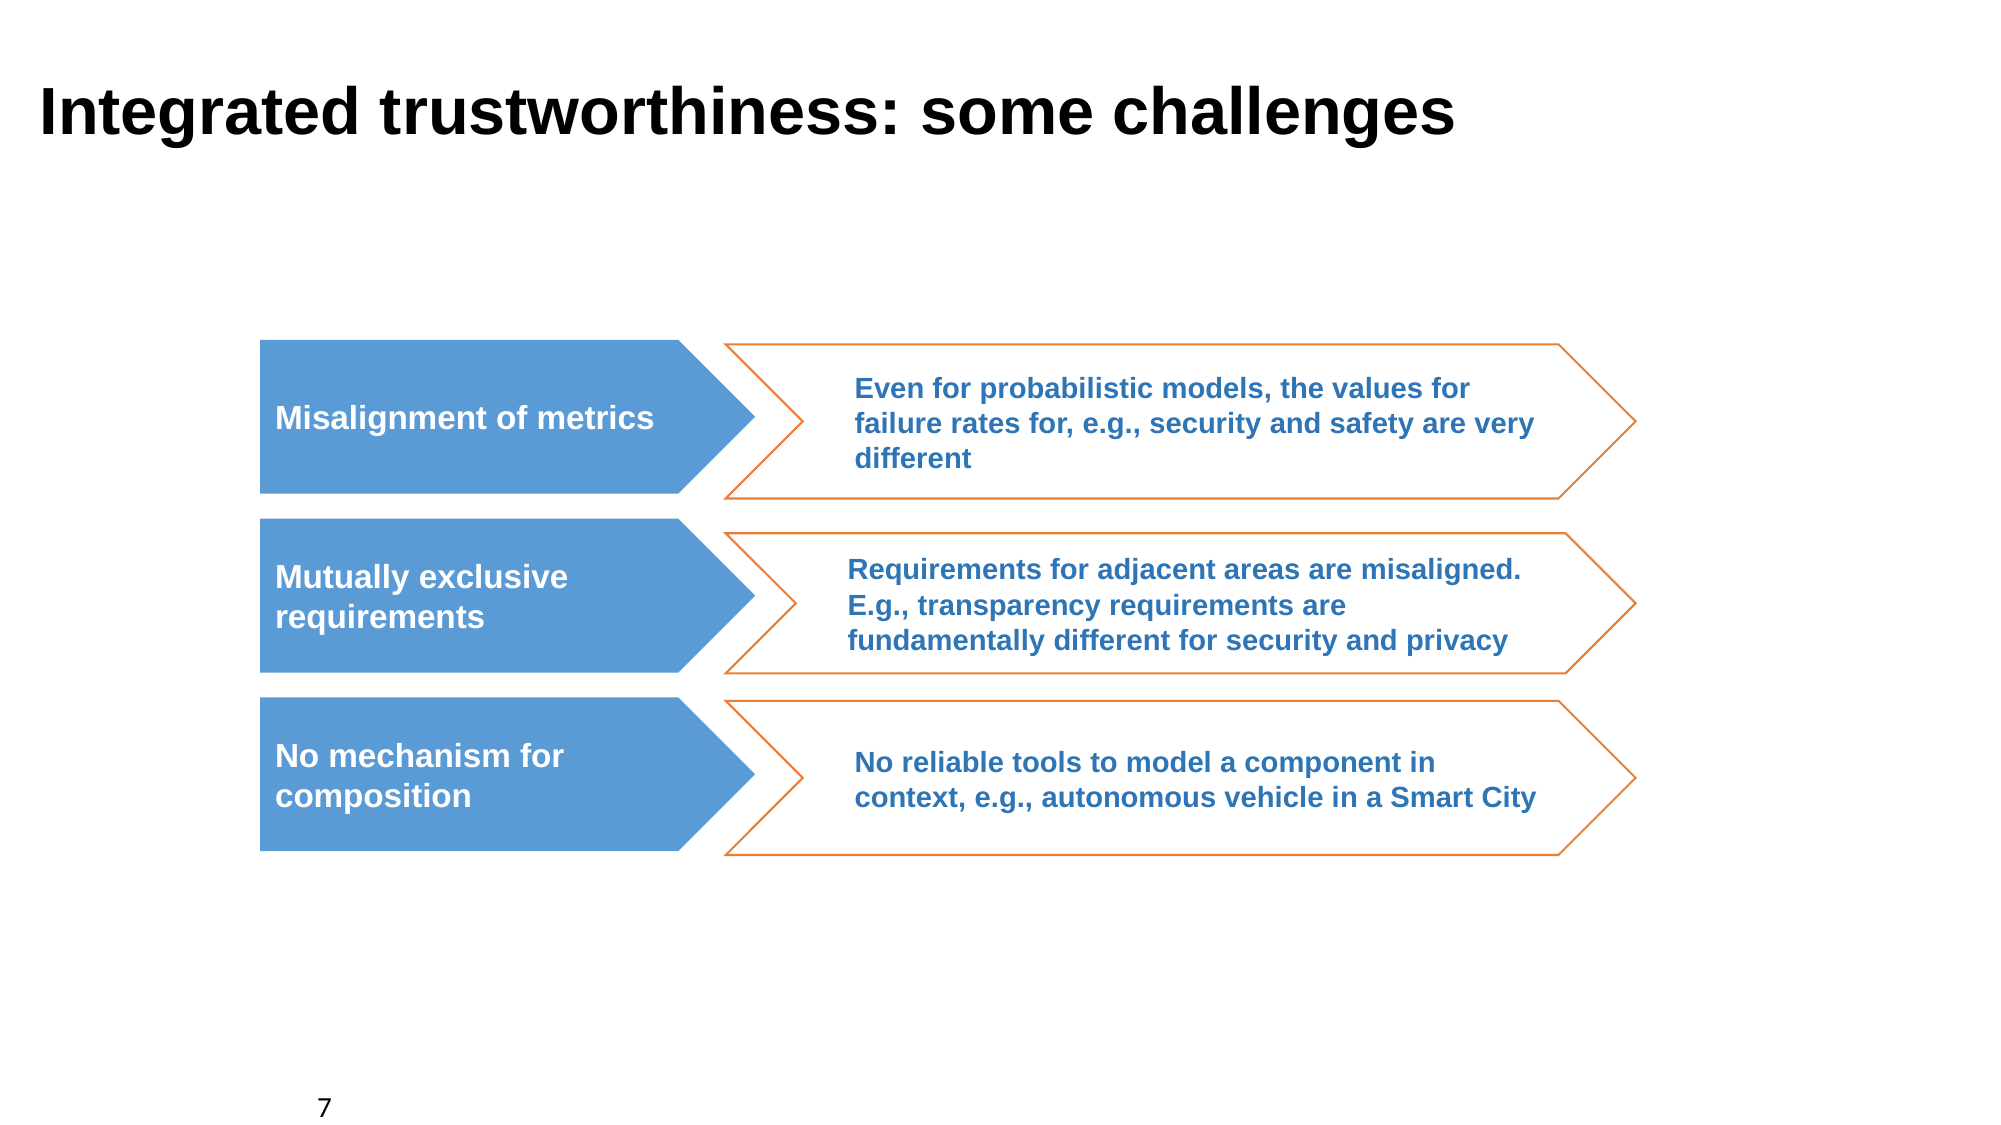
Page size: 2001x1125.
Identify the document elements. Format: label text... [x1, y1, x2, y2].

text_box Requirements for adjacent areas are misaligned. E.g., transparency requirements are fundamentally different for security and privacy [723, 532, 1638, 675]
slide_number 7 [249, 1077, 332, 1125]
title Integrated trustworthiness: some challenges [24, 32, 1899, 195]
text_box Misalignment of metrics [259, 339, 756, 495]
text_box No reliable tools to model a component in context, e.g., autonomous vehicle in a Smart City [723, 699, 1638, 857]
text_box No mechanism for composition [259, 696, 756, 852]
text_box Even for probabilistic models, the values for failure rates for, e.g., security and safety are very different [723, 343, 1638, 500]
text_box Mutually exclusive requirements [259, 517, 756, 674]
